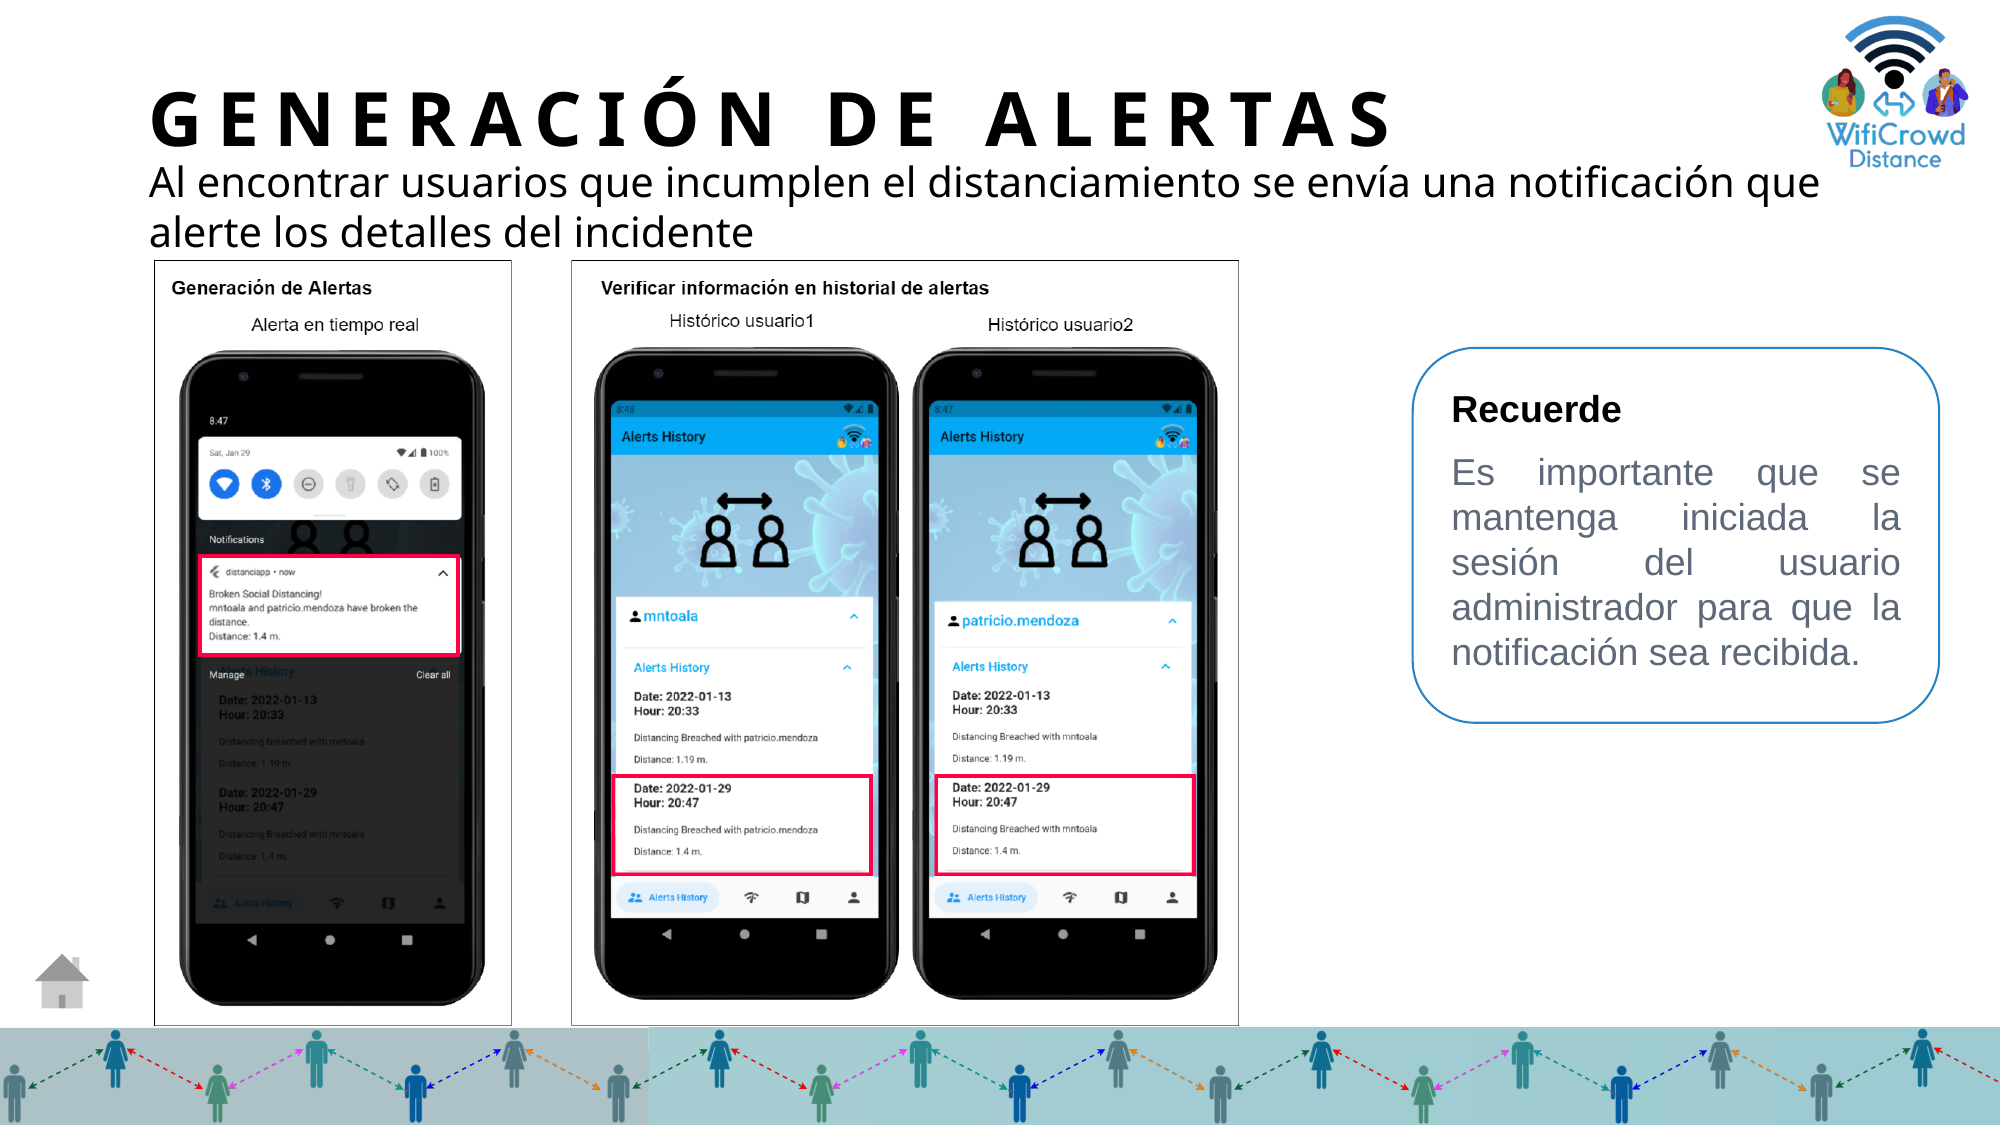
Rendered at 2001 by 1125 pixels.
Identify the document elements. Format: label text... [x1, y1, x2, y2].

text_box Al encontrar usuarios que incumplen el distanciamiento se envía una notificación que alerte los detalles del incidente [133, 147, 1860, 263]
picture [1816, 14, 1973, 171]
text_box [0, 1025, 2000, 1125]
text_box [1411, 346, 1941, 724]
text_box GENERACIÓN DE ALERTAS [133, 64, 1816, 147]
text_box [25, 938, 100, 1024]
picture [154, 260, 1239, 1026]
